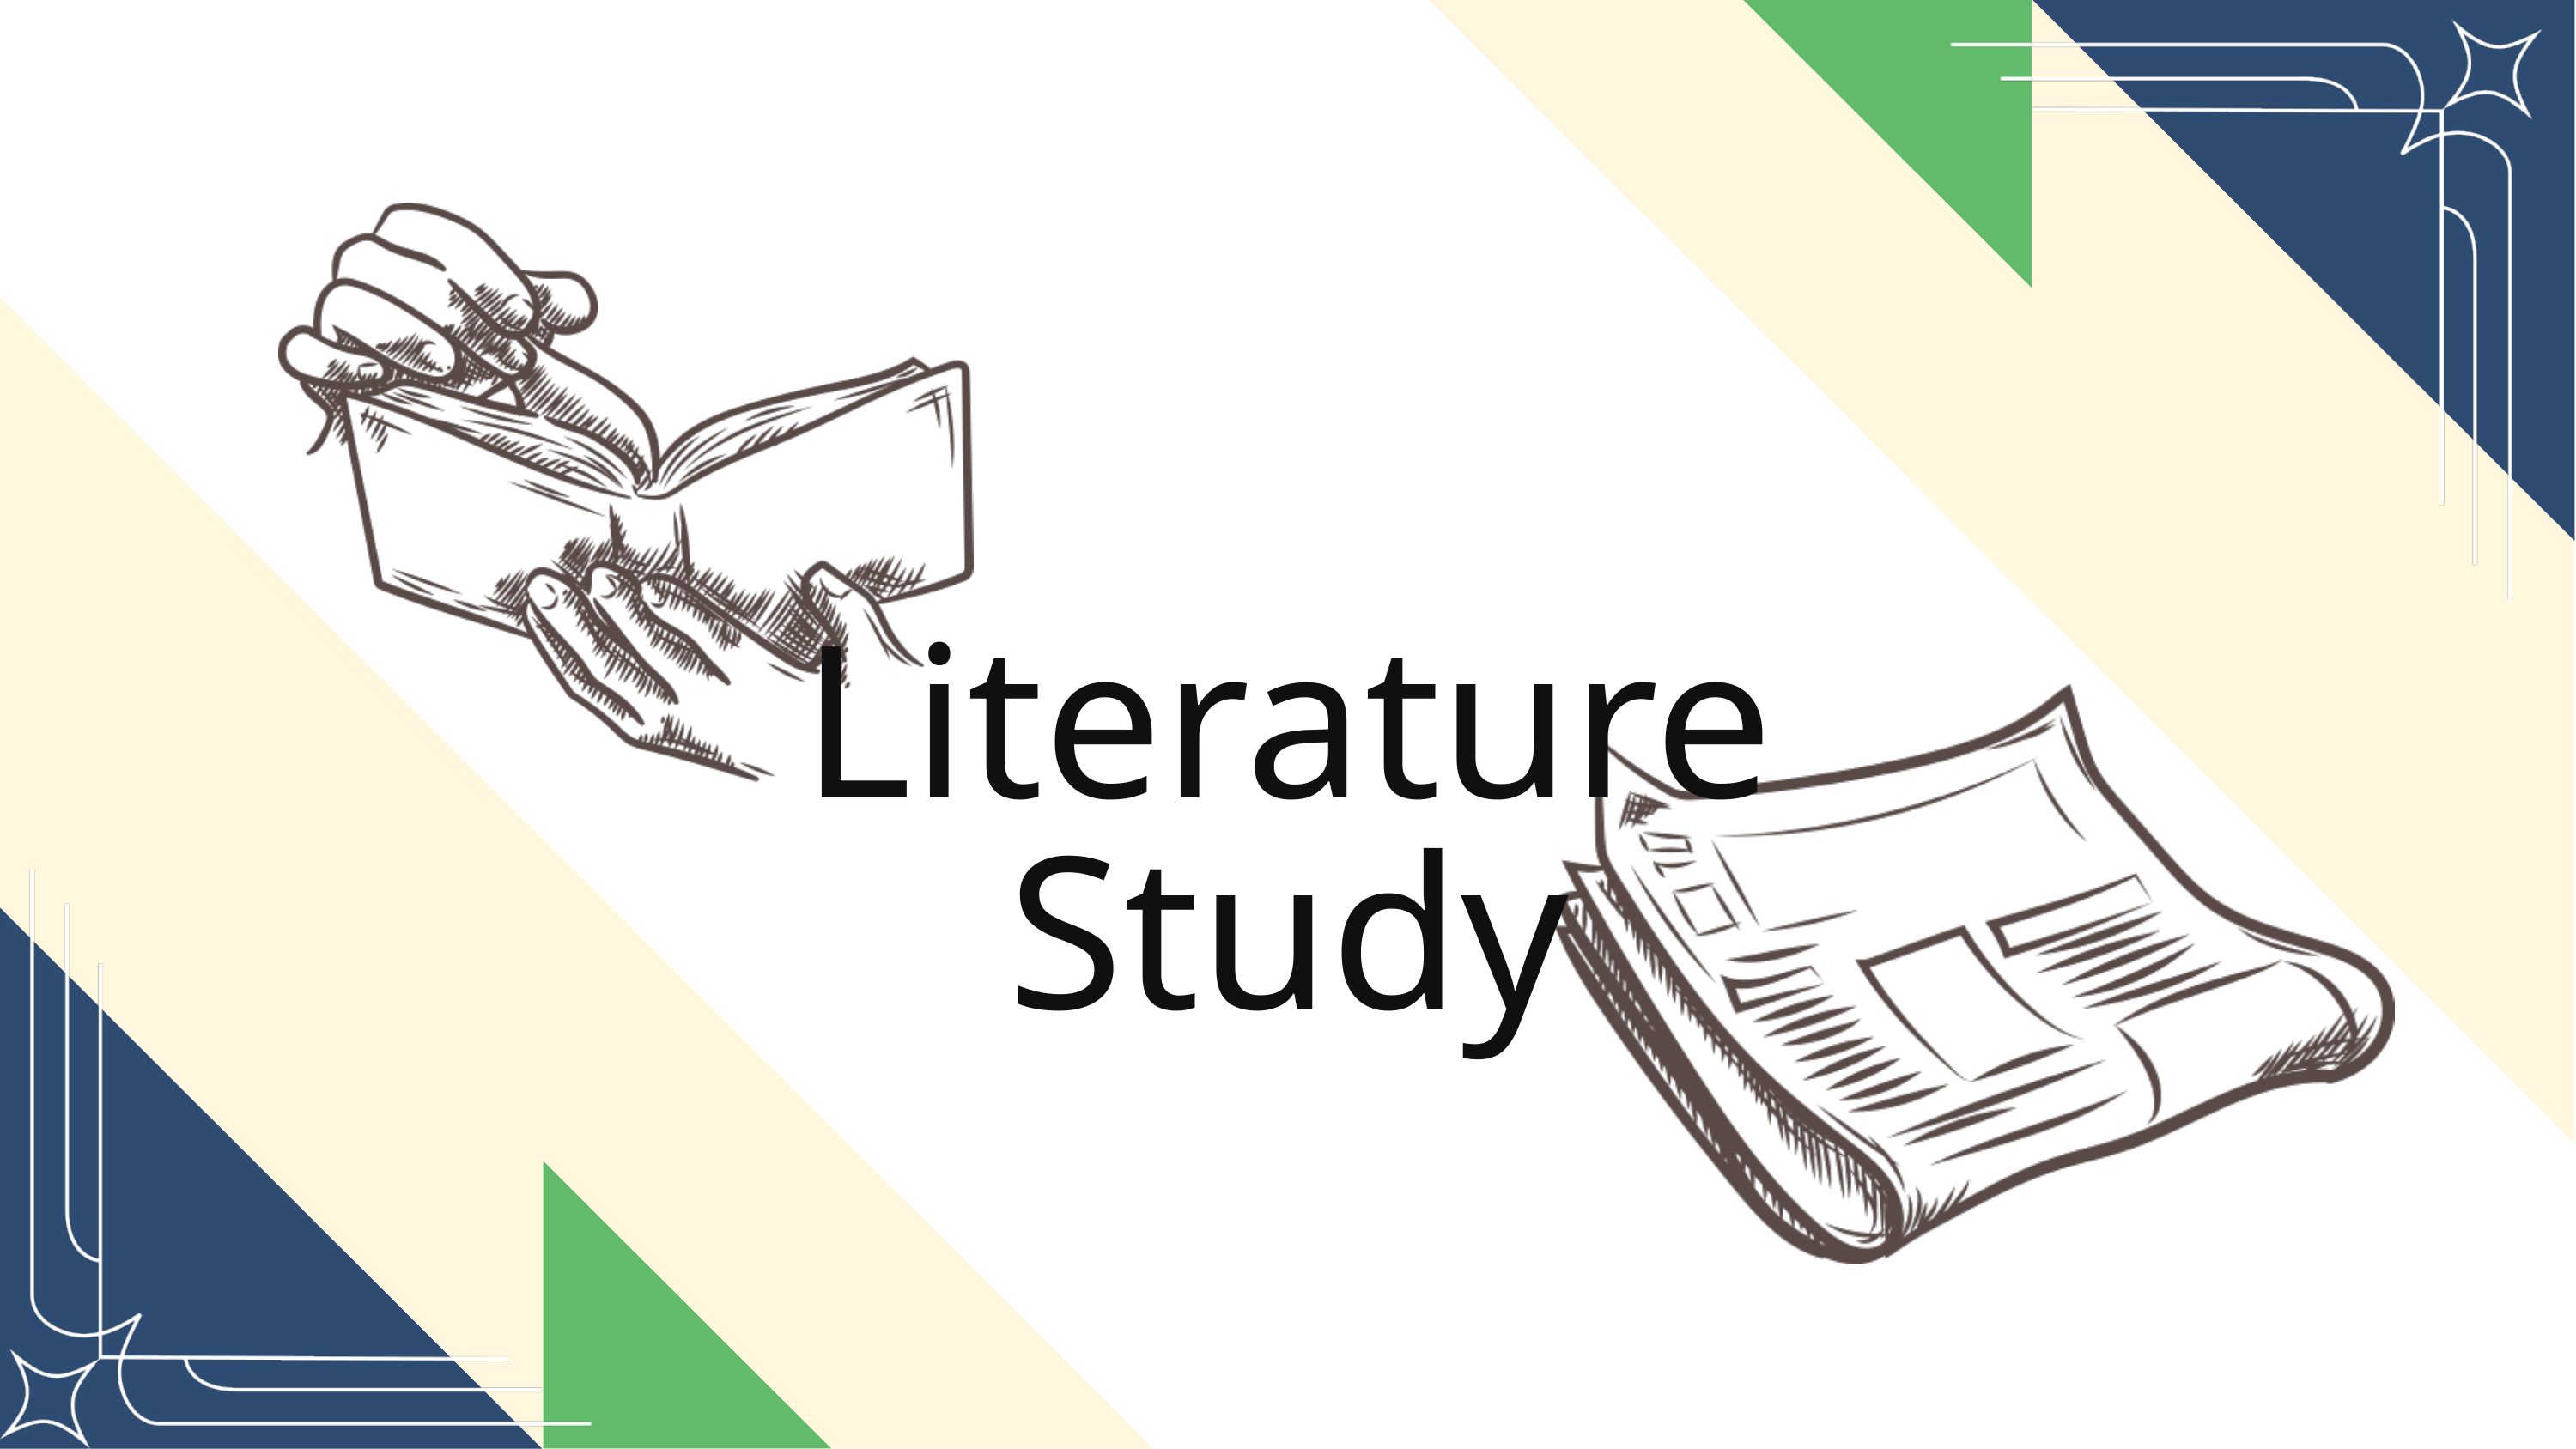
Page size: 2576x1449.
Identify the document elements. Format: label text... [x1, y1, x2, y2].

picture [1949, 18, 2543, 599]
picture [0, 869, 592, 1449]
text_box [0, 297, 1154, 1449]
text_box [1420, 0, 2575, 1144]
text_box Literature Study [1157, 628, 1416, 1052]
picture [1555, 683, 2396, 1264]
picture [278, 202, 974, 782]
